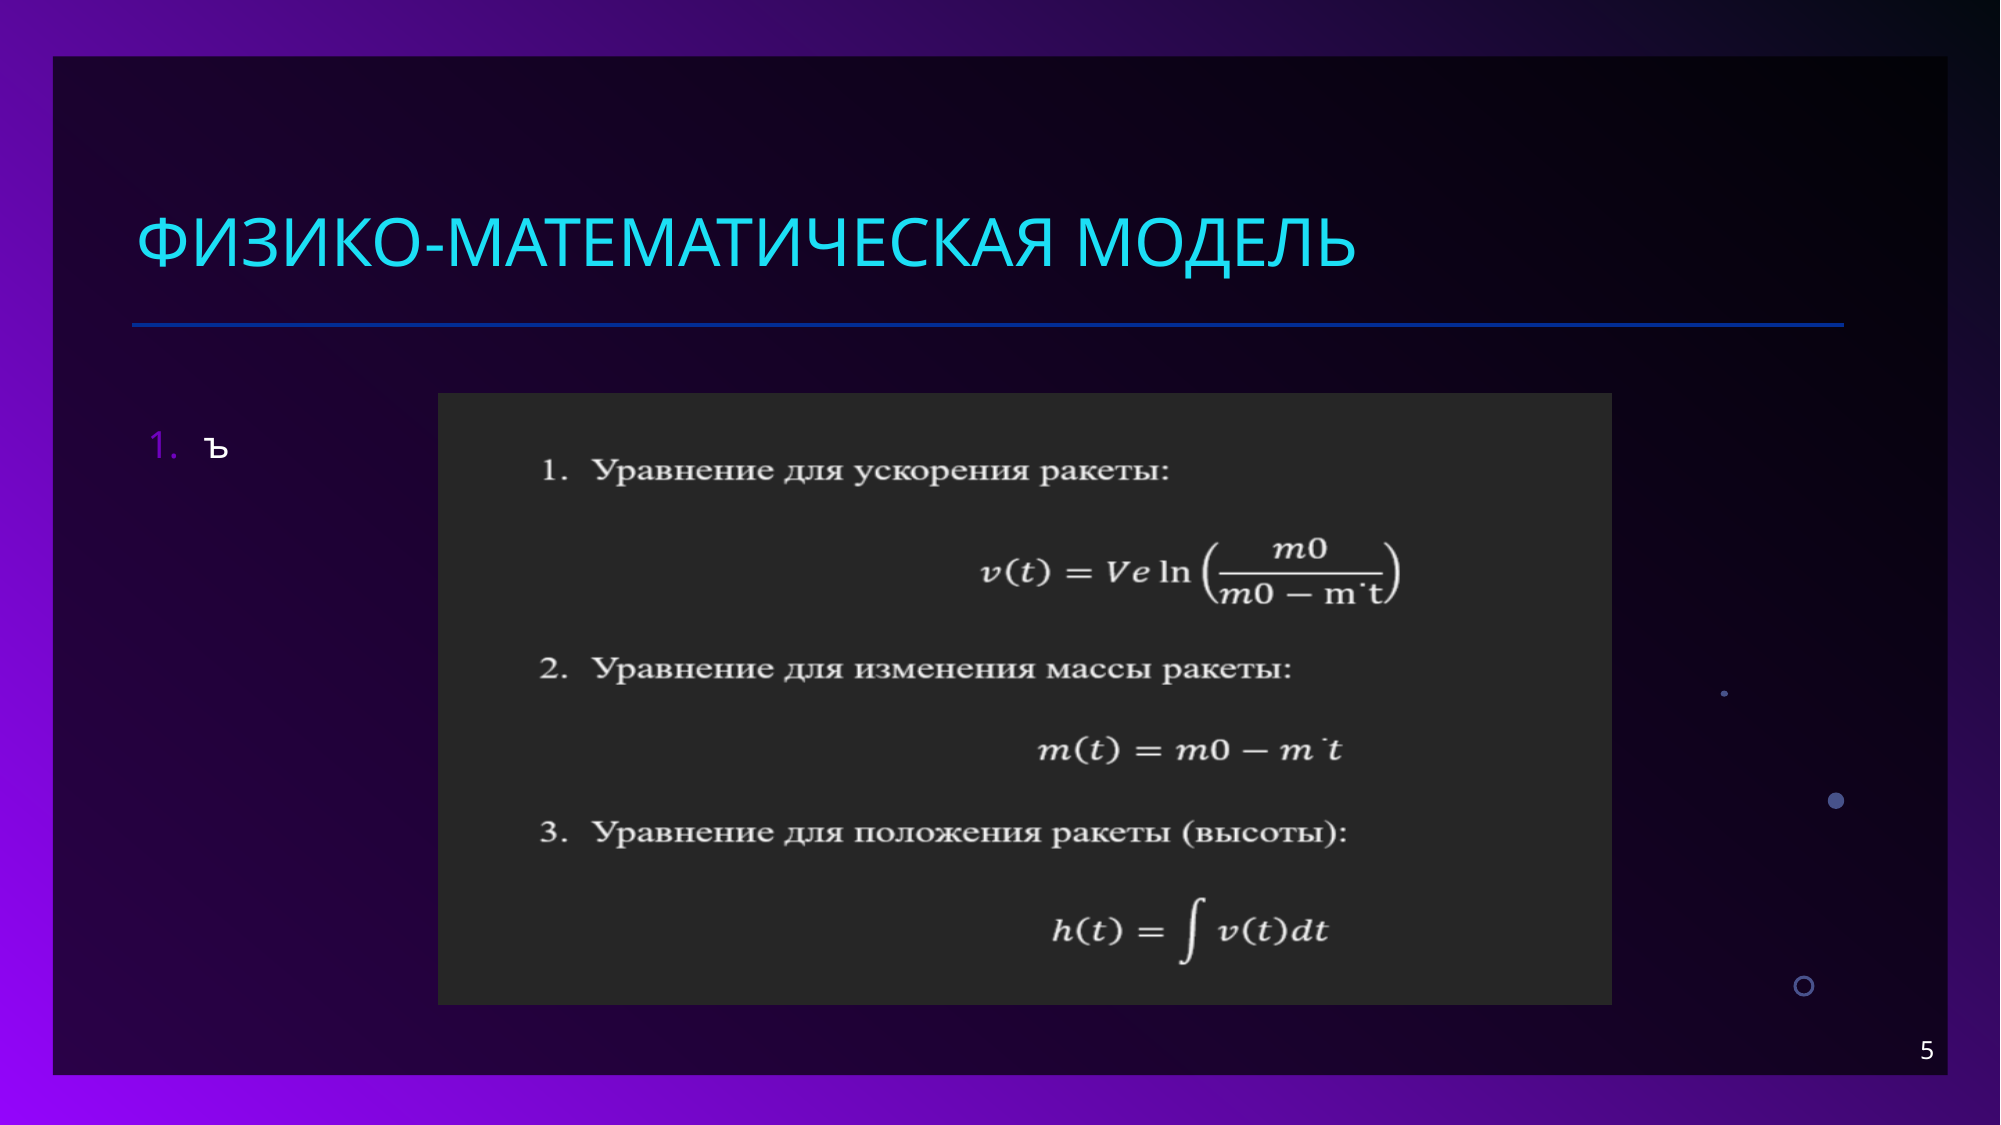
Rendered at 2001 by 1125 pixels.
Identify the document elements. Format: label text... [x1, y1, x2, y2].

title Физико-математическая модель [121, 70, 1845, 289]
slide_number 5 [1499, 1021, 1950, 1082]
picture [438, 393, 1612, 1005]
list ъ [132, 404, 752, 1016]
